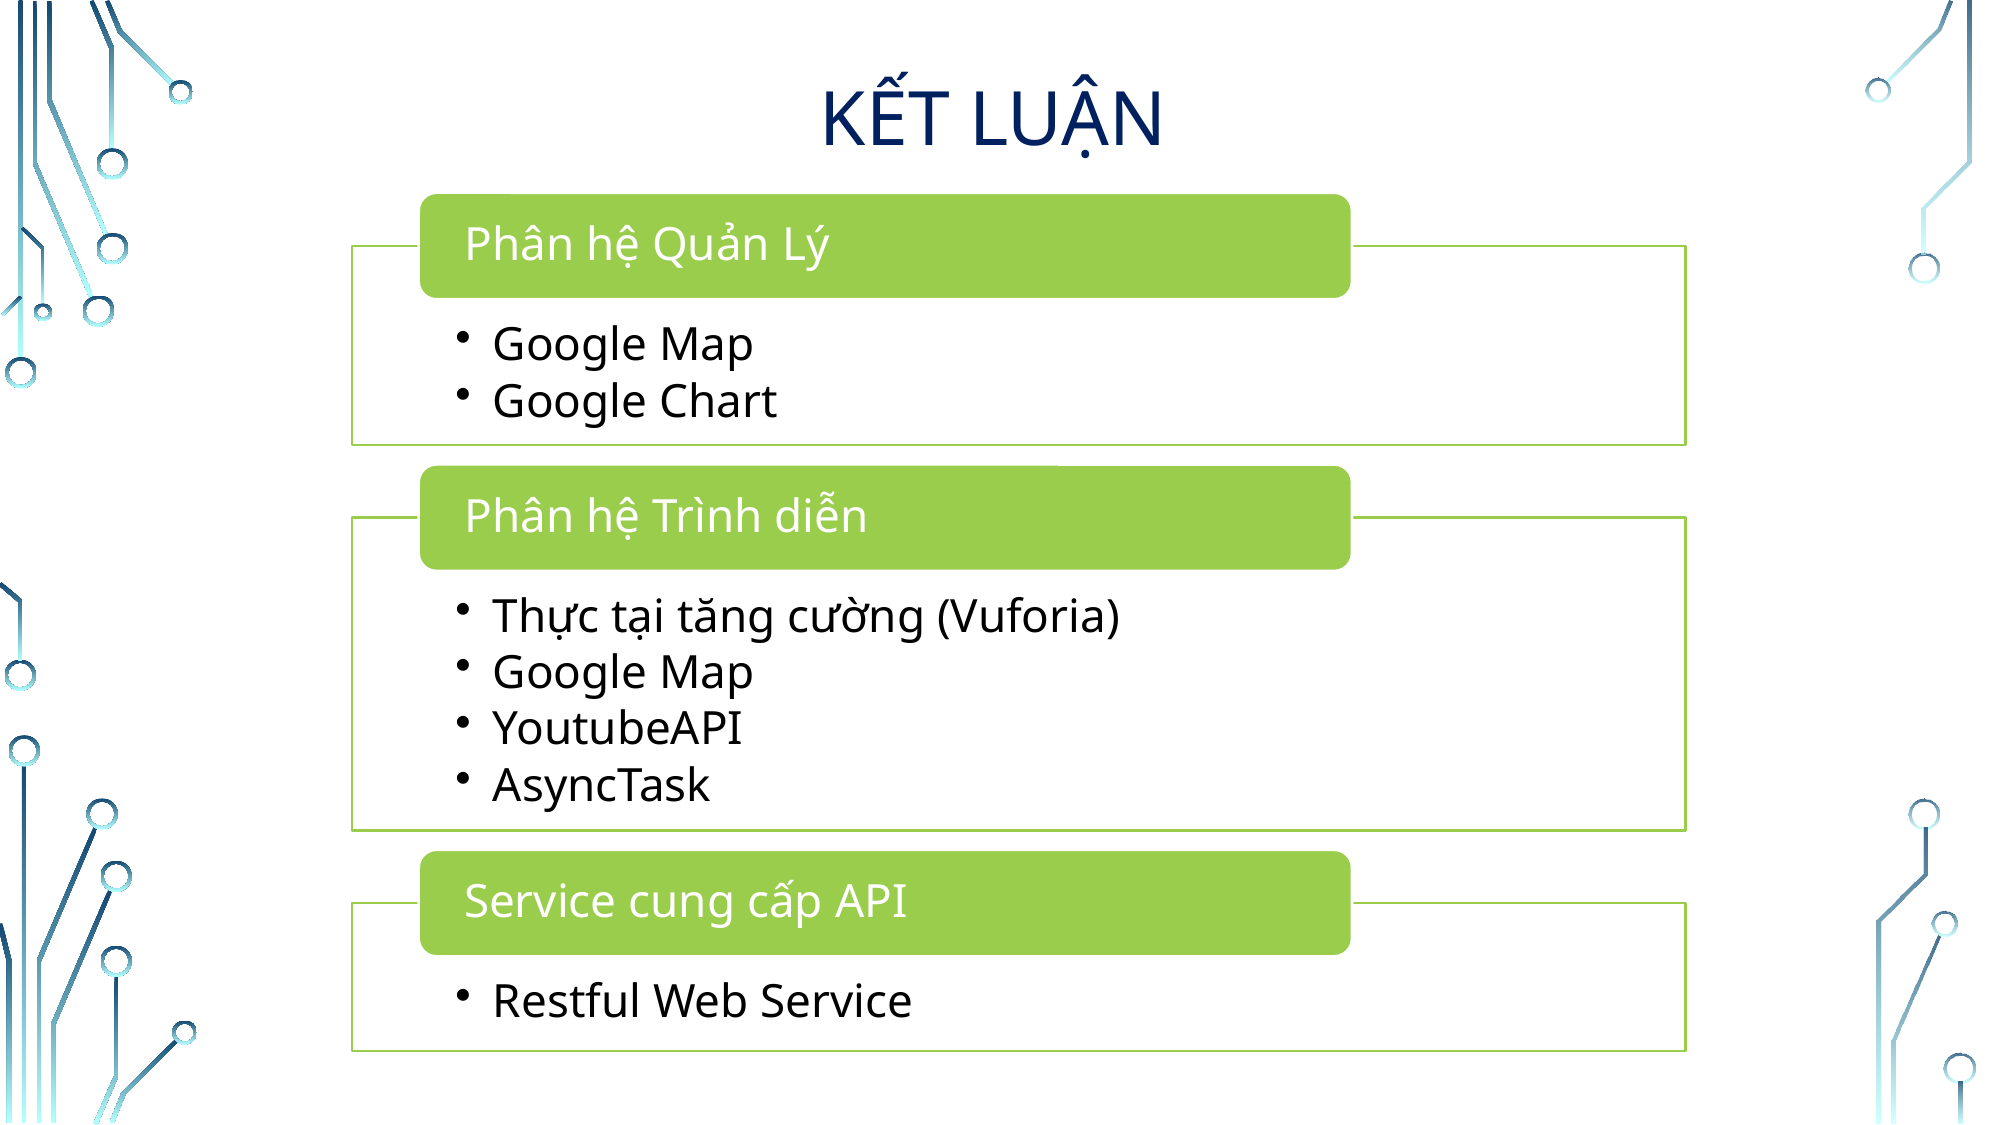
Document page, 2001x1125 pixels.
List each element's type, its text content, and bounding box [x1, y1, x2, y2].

text_box Kết luận [181, 0, 1806, 243]
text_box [351, 177, 1686, 1067]
